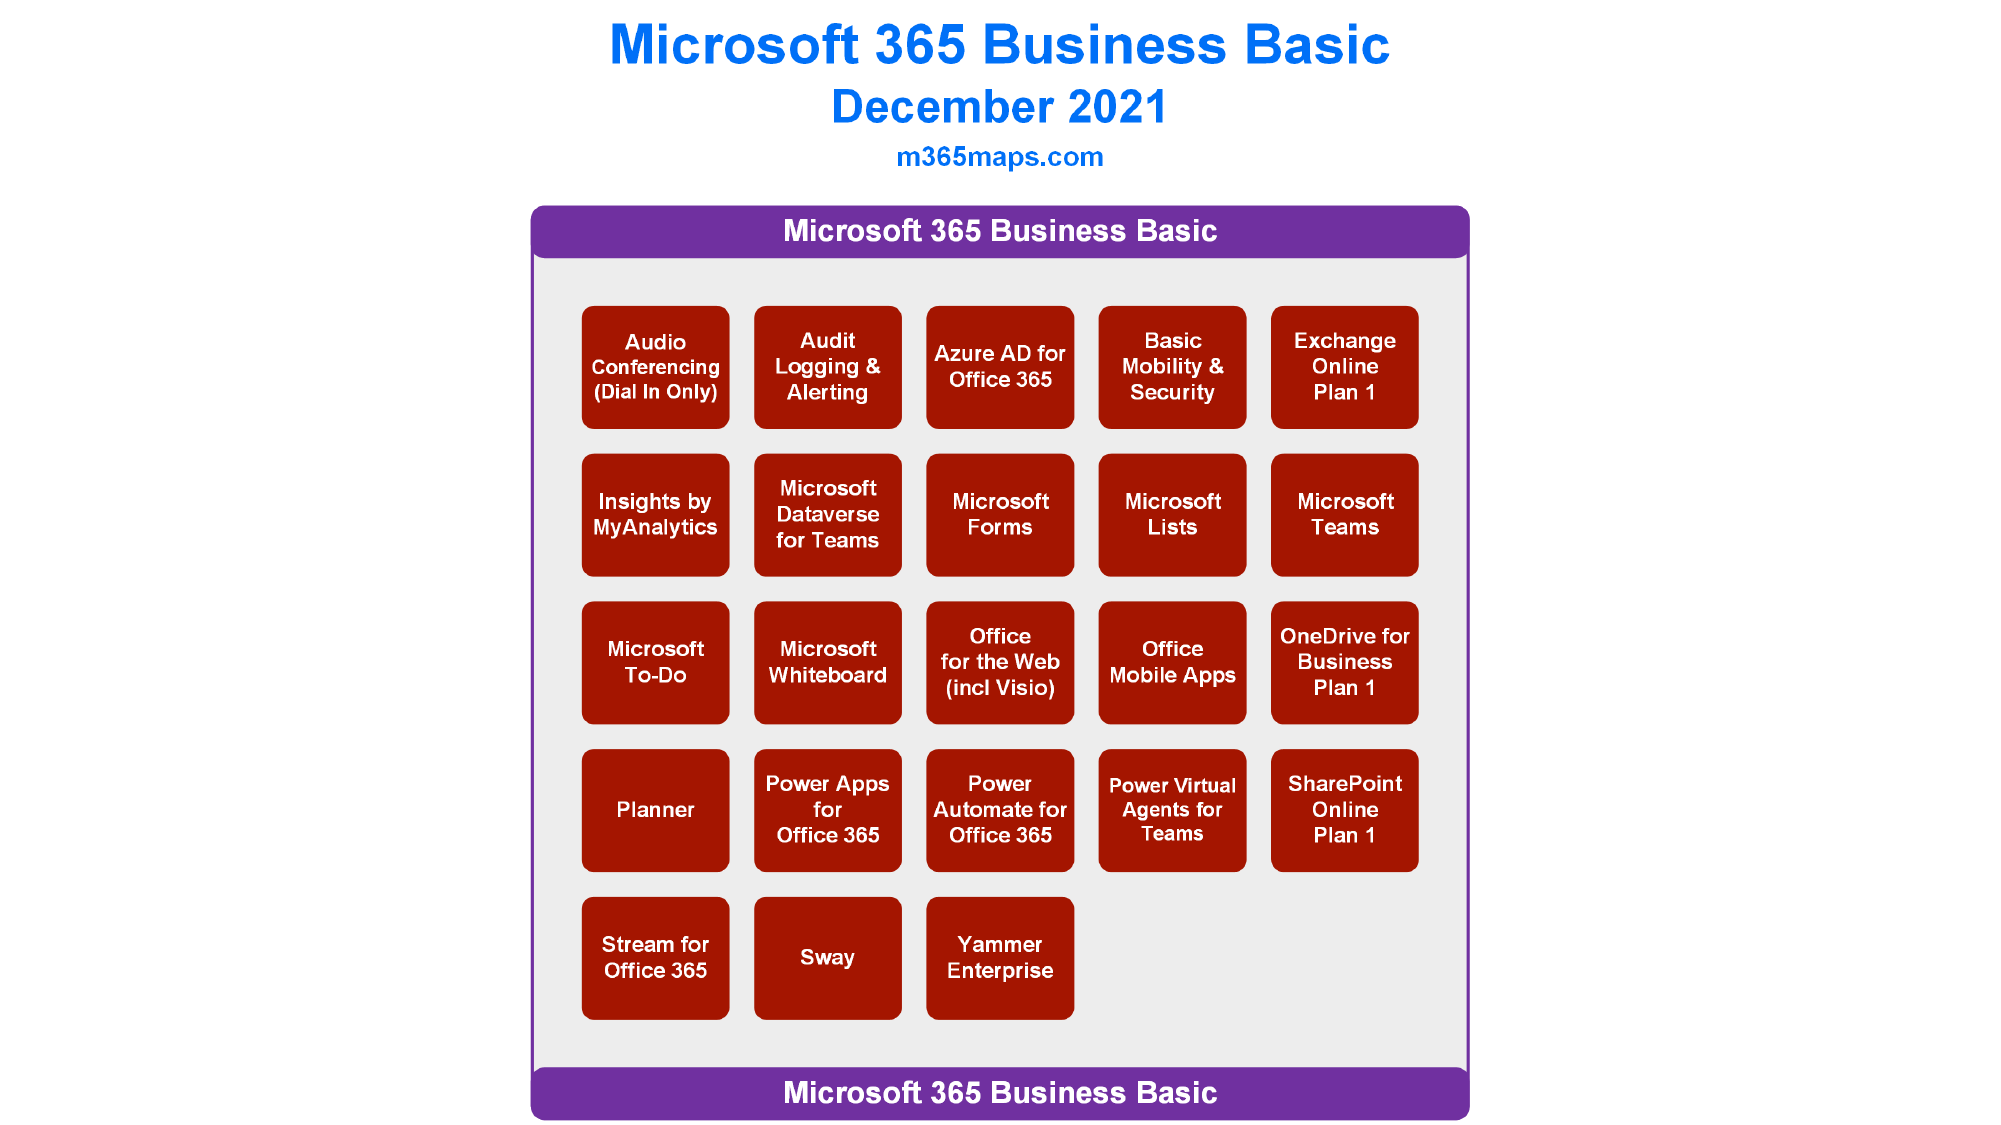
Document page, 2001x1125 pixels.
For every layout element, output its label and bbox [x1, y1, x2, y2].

picture [530, 0, 1470, 1125]
